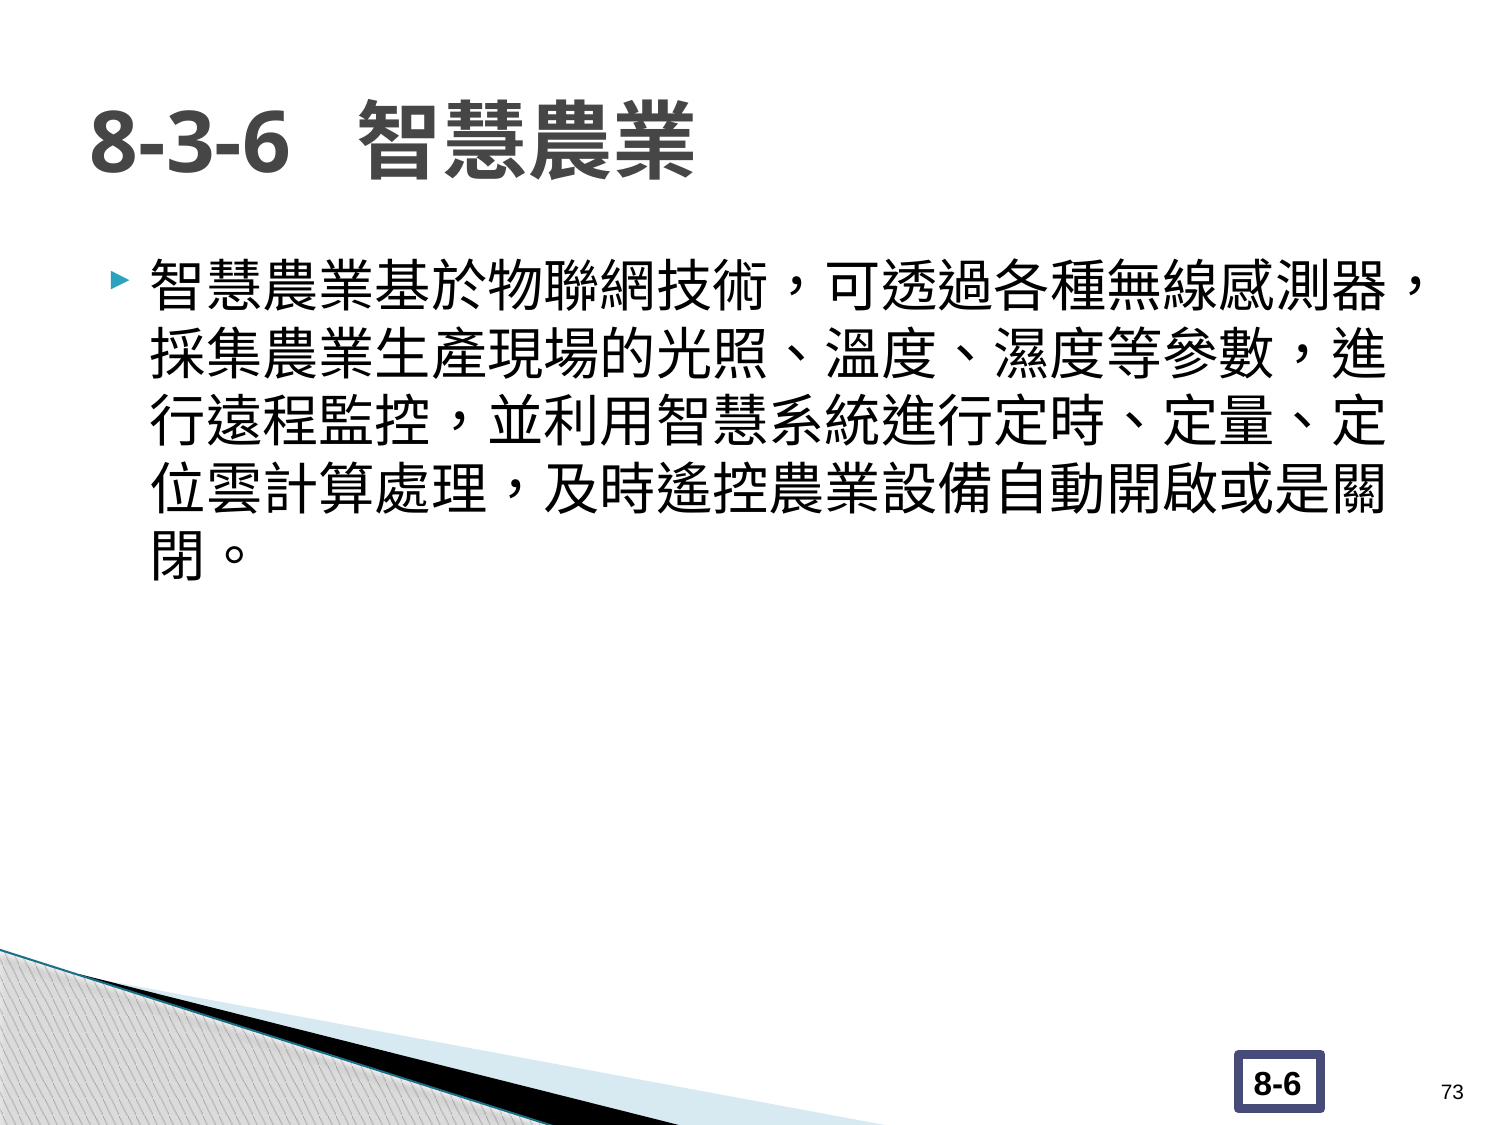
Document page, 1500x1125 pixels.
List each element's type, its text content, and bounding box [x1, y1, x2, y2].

list 智慧農業基於物聯網技術，可透過各種無線感測器，採集農業生產現場的光照、溫度、濕度等參數，進行遠程監控，並利用智慧系統進行定時、定量、定位雲計算處理，及時遙控農業設備自動開啟或是關閉。 [75, 243, 1425, 986]
title 8-3-6 智慧農業 [75, 45, 1425, 233]
slide_number 73 [1418, 1051, 1479, 1112]
